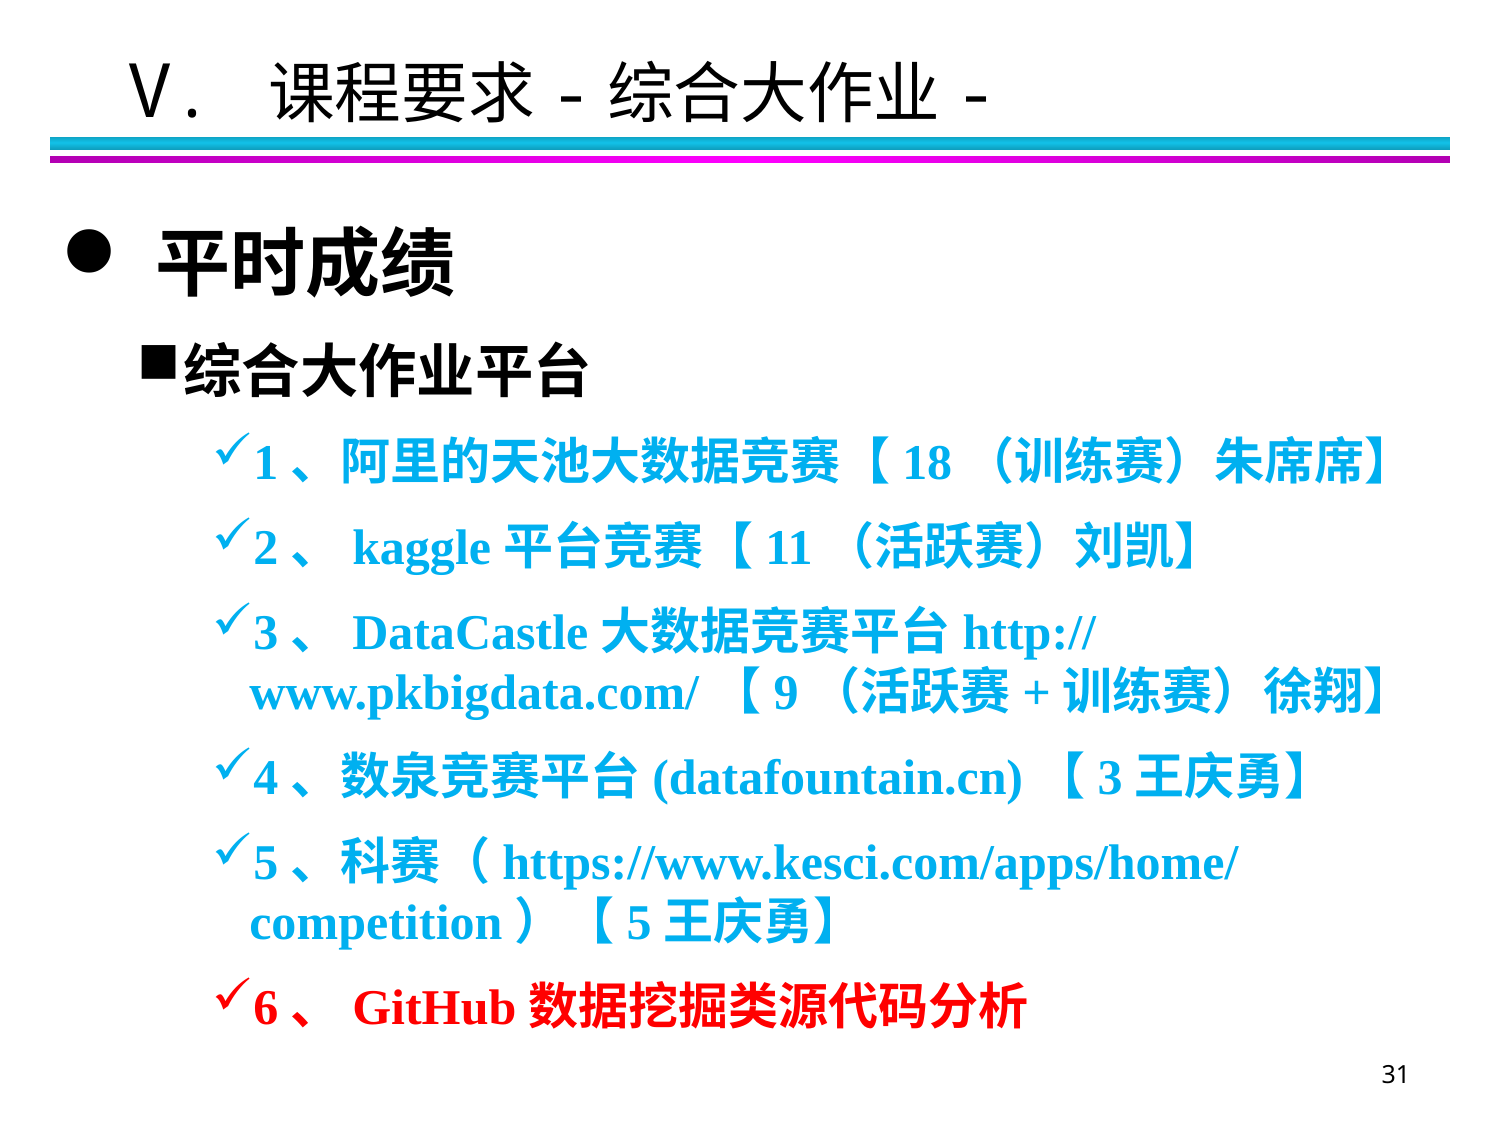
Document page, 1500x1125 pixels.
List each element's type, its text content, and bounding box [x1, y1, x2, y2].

text_box 31 [1074, 1042, 1425, 1100]
text_box 平时成绩 综合大作业平台 1、阿里的天池大数据竞赛【18（训练赛）朱席席】 2、kaggle平台竞赛【11（活跃赛）刘凯】 3、DataCastle大数据竞赛平台http://www.pkbigdata.com/【9（活跃赛+训练赛）徐翔】 4、数泉竞赛平台(datafountain.cn)【3王庆勇】 5、科赛（https://www.kesci.com/apps/home/competition）【5王庆勇】 6、GitHub数据挖掘类源代码分析 [47, 208, 1500, 1042]
title V. 课程要求-综合大作业- [112, 60, 1463, 116]
